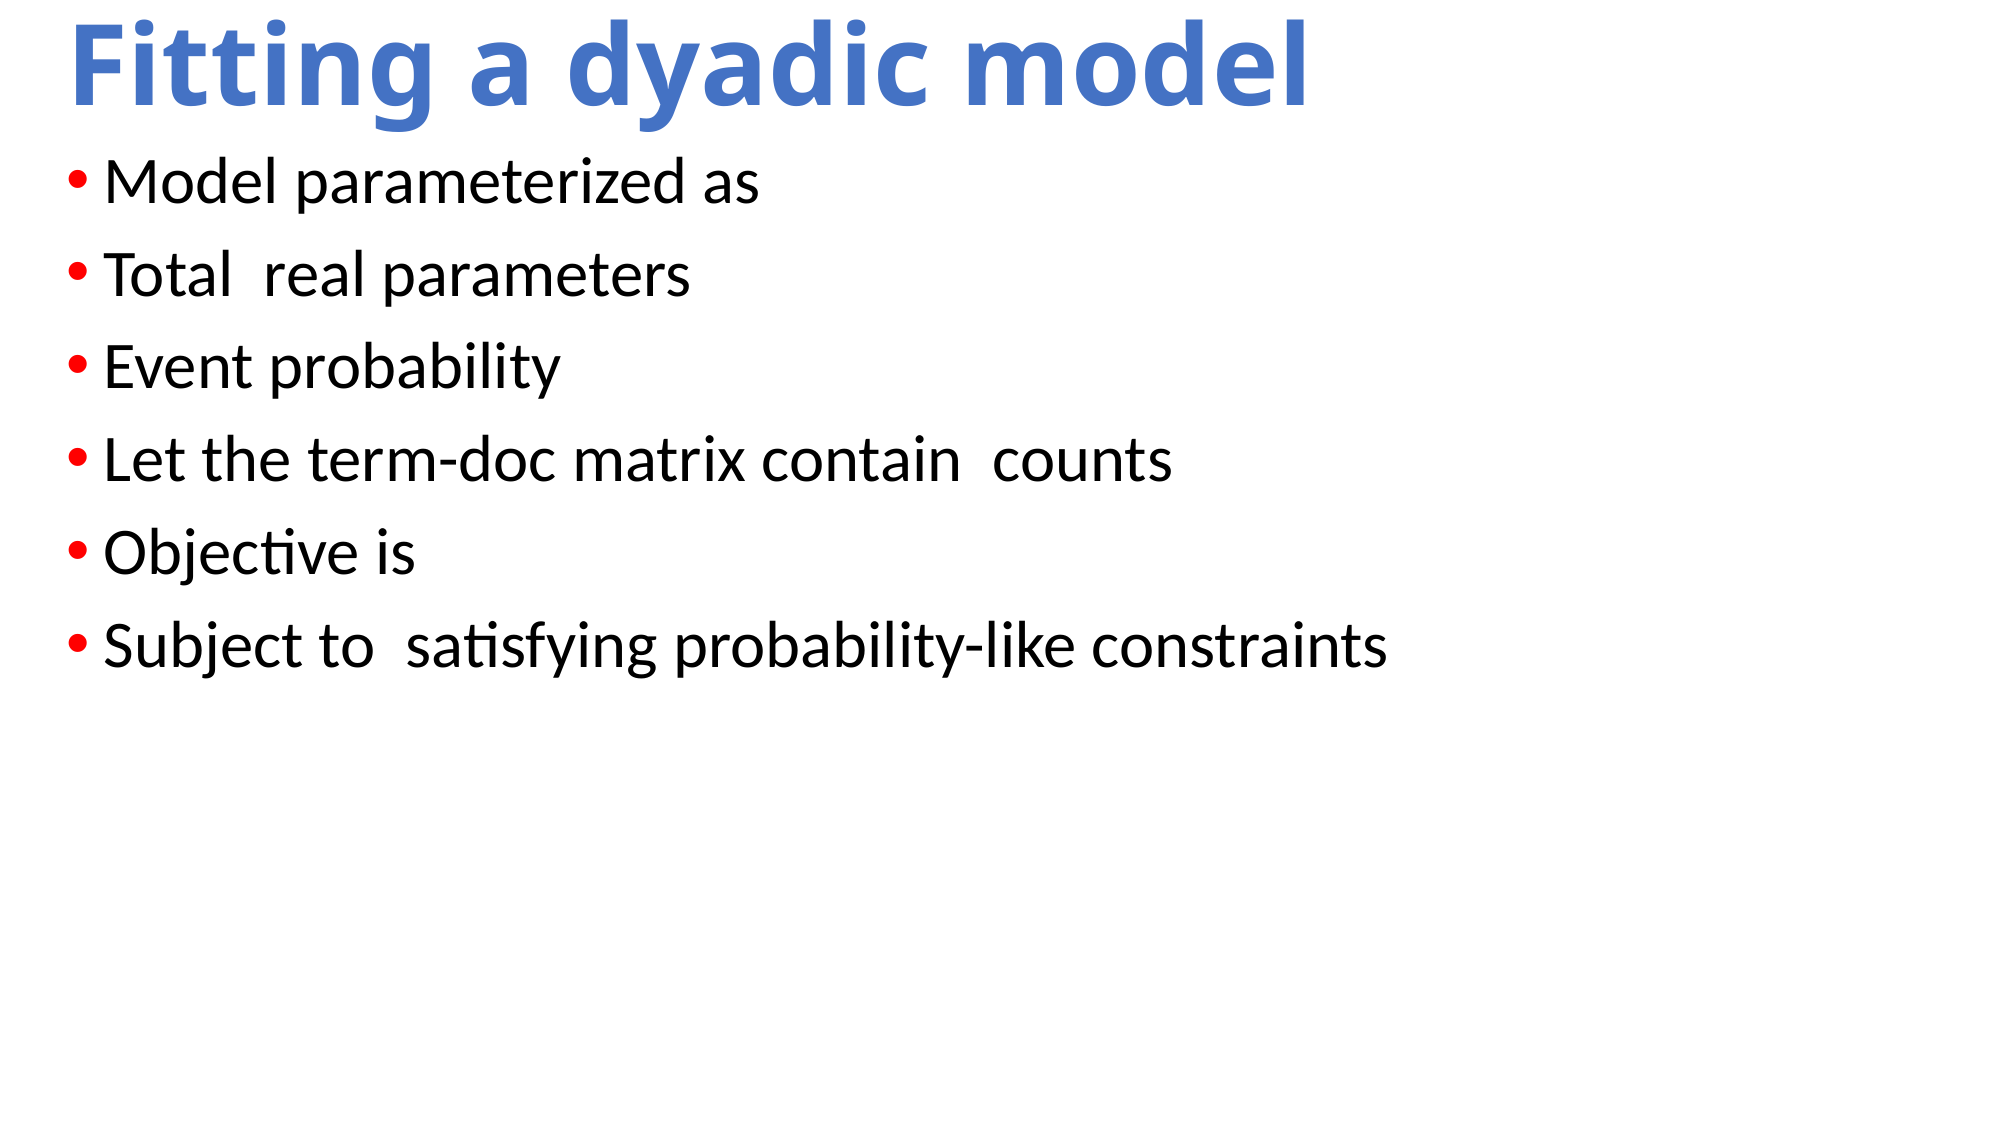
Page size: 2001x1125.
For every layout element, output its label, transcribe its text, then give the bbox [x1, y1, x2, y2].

title Fitting a dyadic model [50, 0, 1949, 139]
